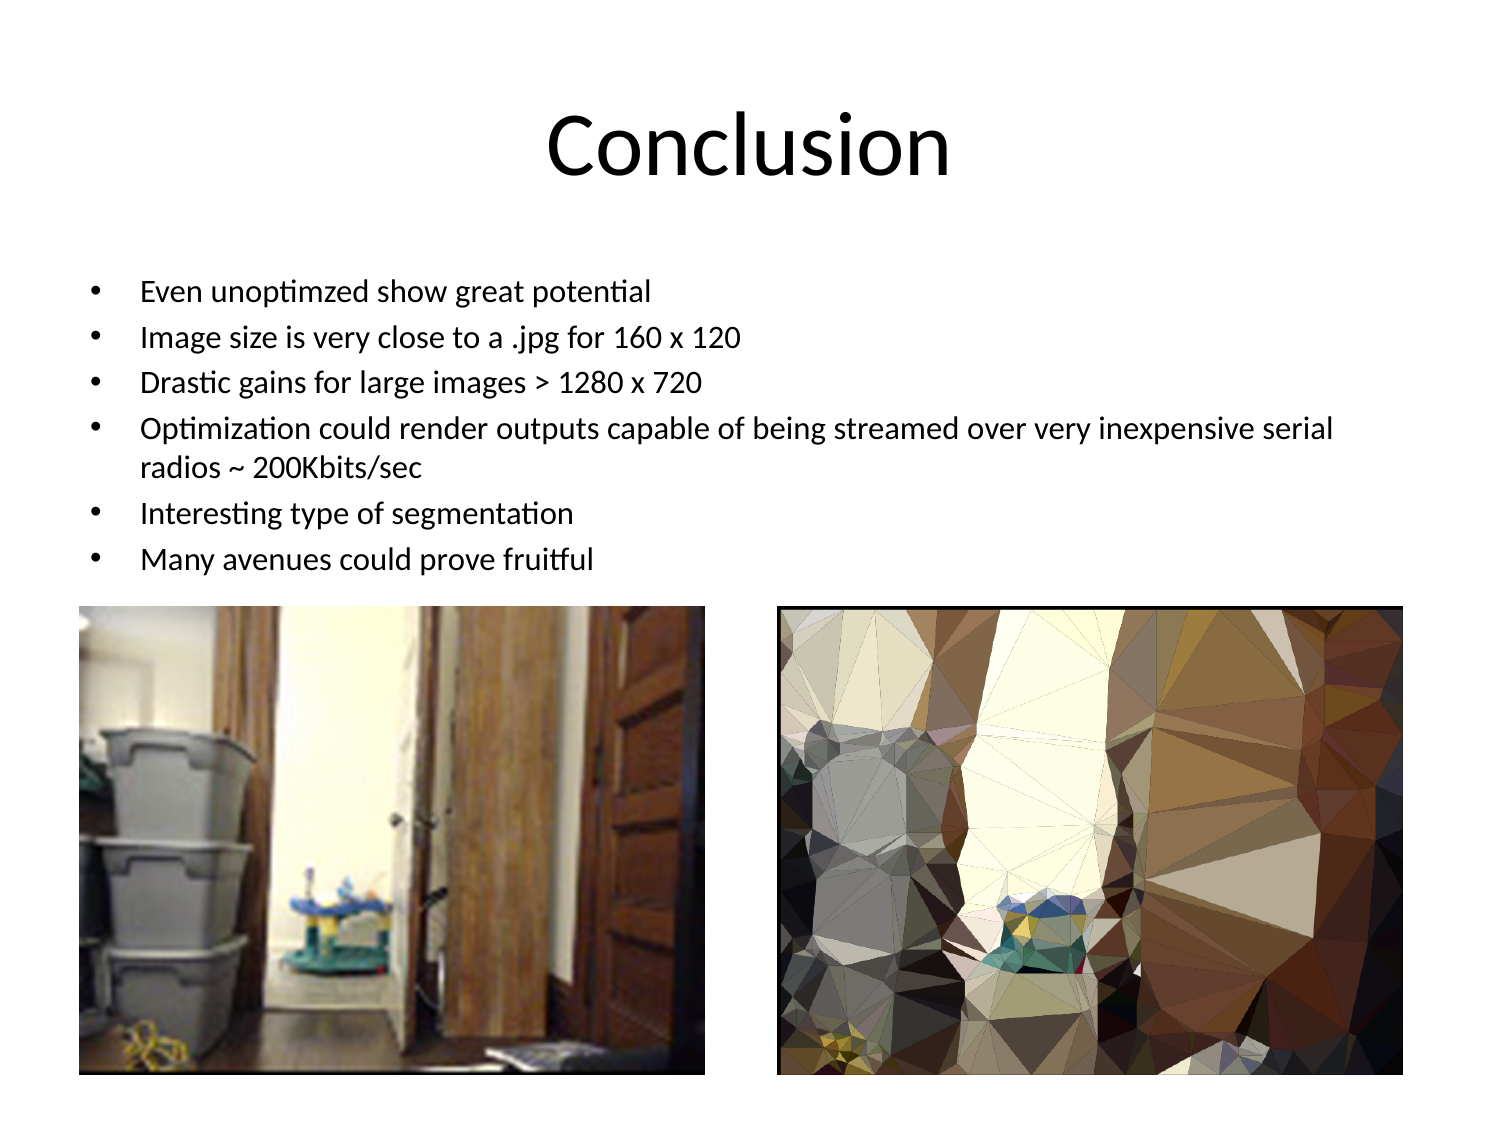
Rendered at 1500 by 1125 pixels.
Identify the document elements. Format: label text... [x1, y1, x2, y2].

picture [79, 605, 705, 1076]
picture [777, 605, 1404, 1076]
list Even unoptimzed show great potential Image size is very close to a .jpg for 160 x 120 Drastic gains for large images > 1280 x 720 Optimization could render outputs capable of being streamed over very inexpensive serial radios ~ 200Kbits/sec Interesting type of segmentation Many avenues could prove fruitful [75, 262, 1425, 588]
title Conclusion [75, 45, 1425, 233]
